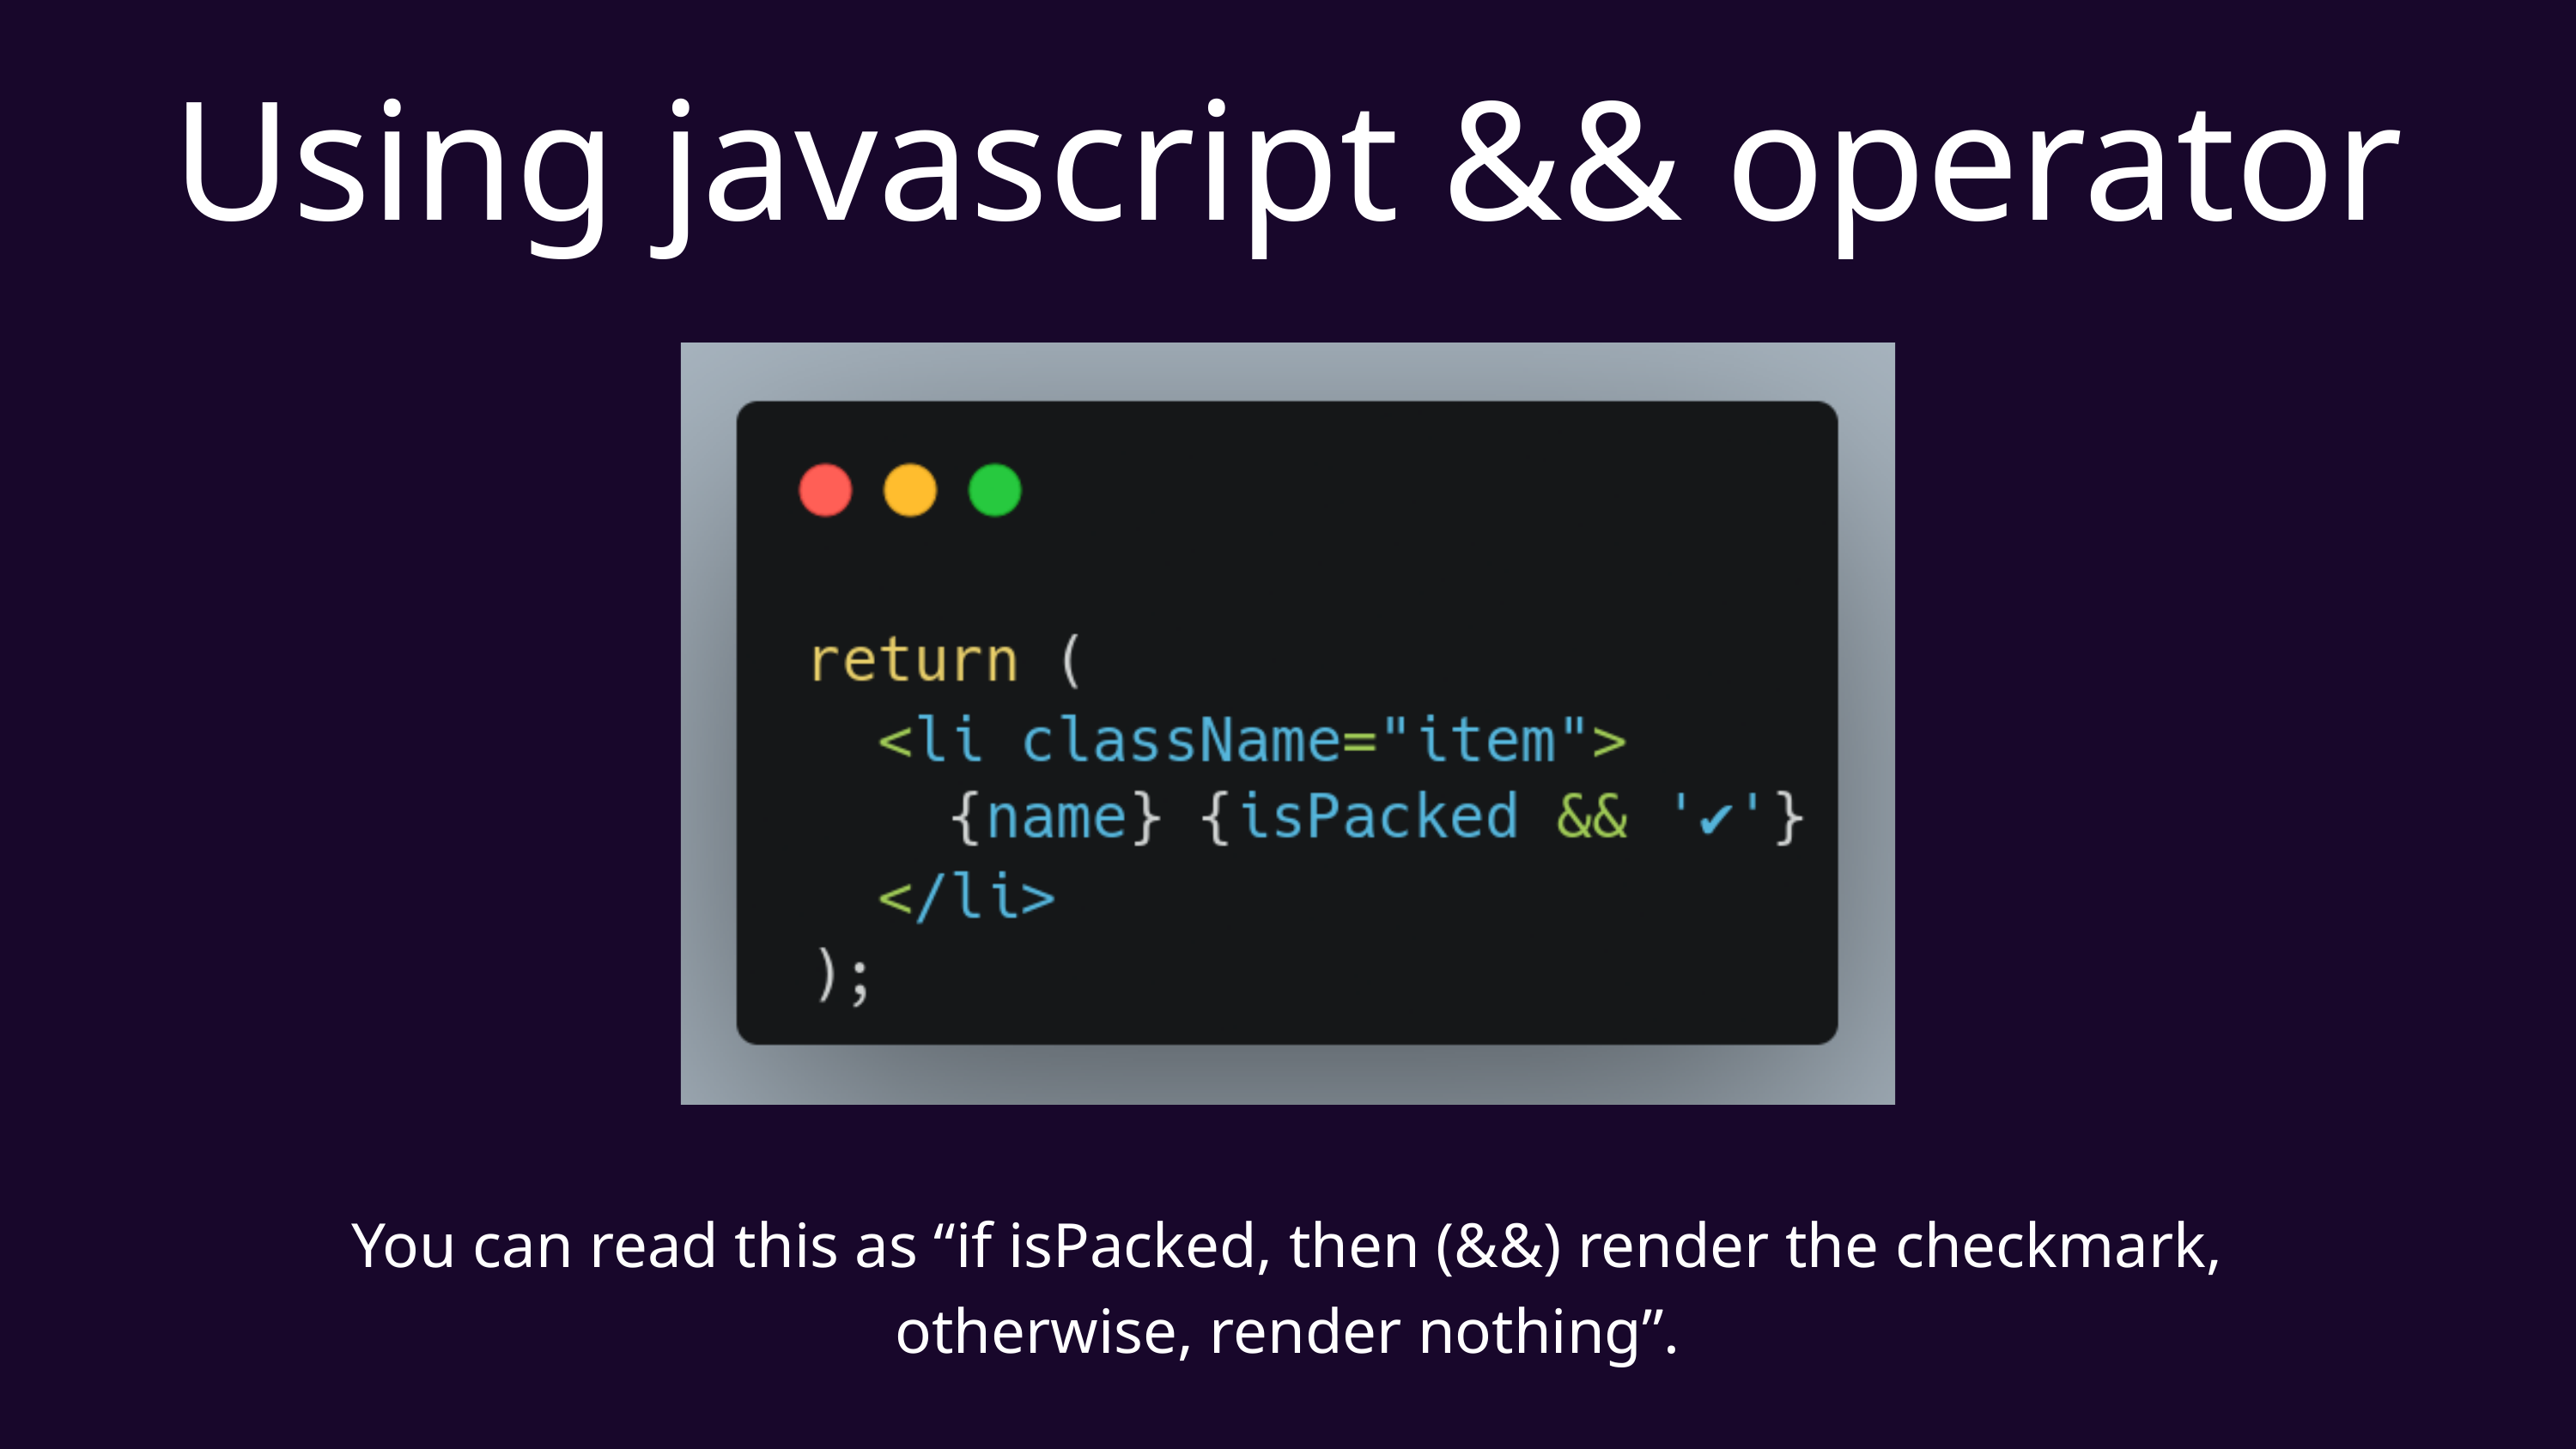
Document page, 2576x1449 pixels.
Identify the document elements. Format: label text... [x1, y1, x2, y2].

text_box [680, 343, 1896, 1105]
text_box You can read this as “if isPacked, then (&&) render the checkmark, otherwise, render nothing”. [282, 1194, 2294, 1366]
text_box Using javascript && operator [142, 22, 2433, 253]
